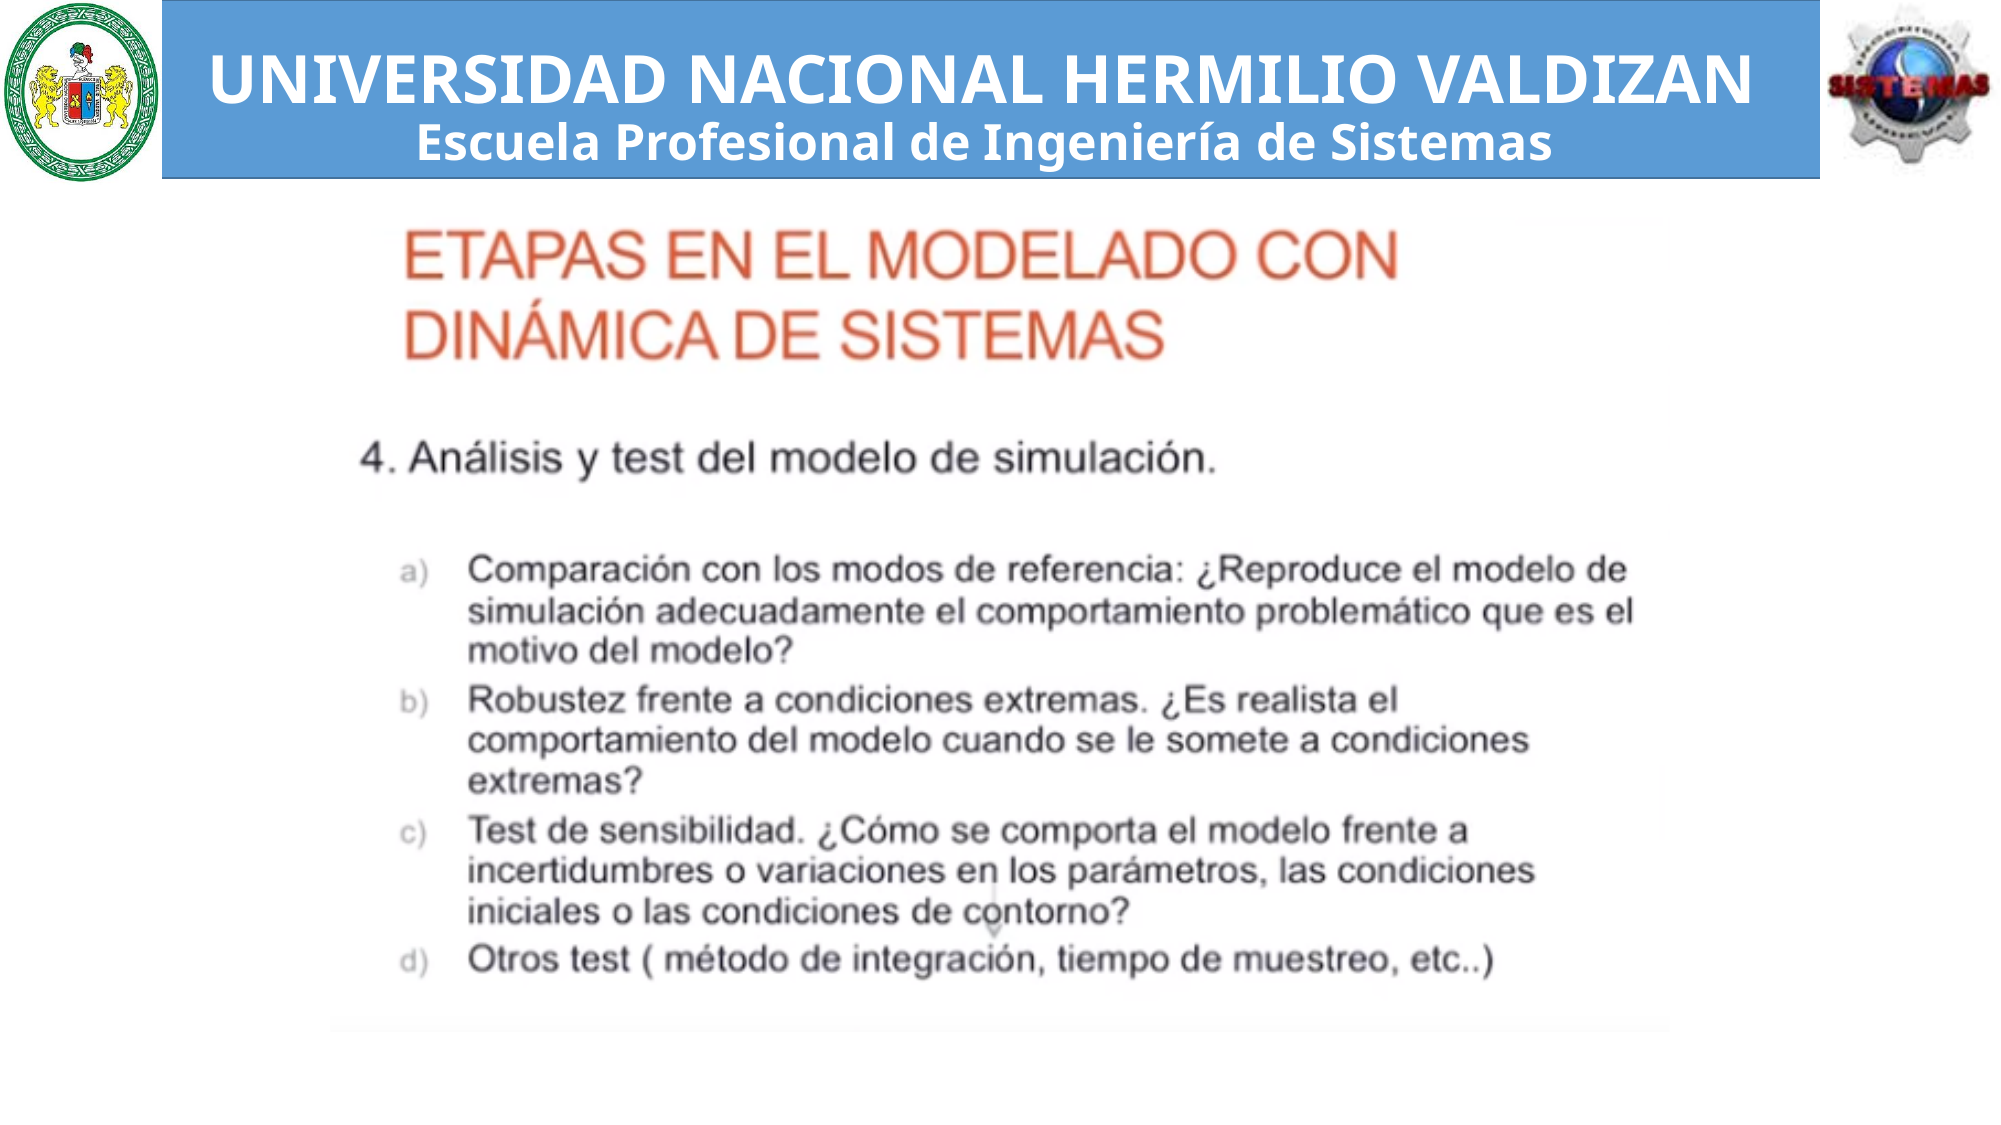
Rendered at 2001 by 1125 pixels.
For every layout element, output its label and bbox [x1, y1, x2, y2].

text_box [0, 0, 2000, 185]
picture [330, 217, 1670, 1032]
